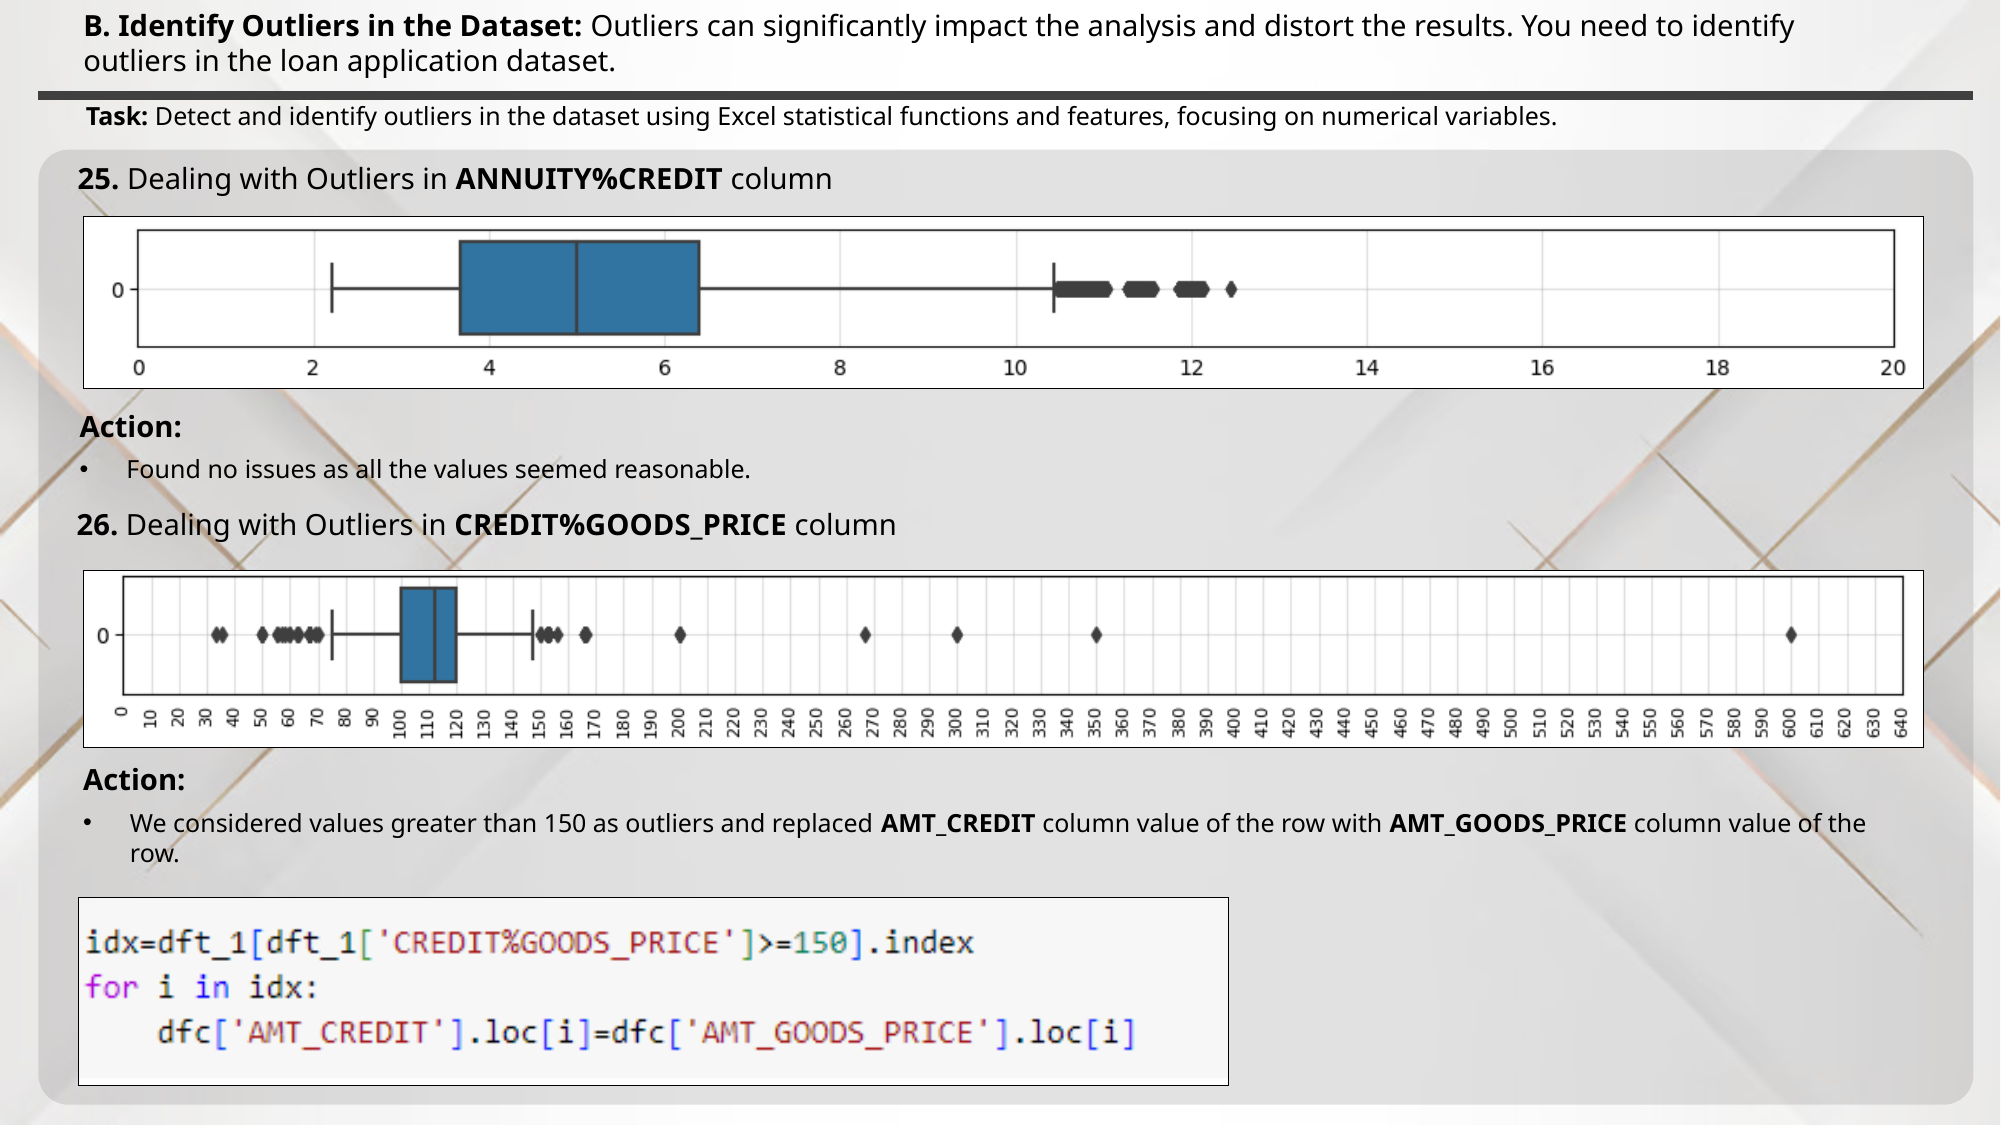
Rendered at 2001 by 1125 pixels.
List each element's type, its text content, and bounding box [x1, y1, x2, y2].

text_box Action: [68, 754, 247, 799]
picture [0, 0, 2001, 1125]
text_box Task: Detect and identify outliers in the dataset using Excel statistical functions and features, focusing on numerical variables. [71, 100, 1917, 139]
text_box [37, 148, 1975, 1106]
text_box Action: [64, 400, 243, 446]
text_box B. Identify Outliers in the Dataset: Outliers can significantly impact the analysis and distort the results. You need to identify outliers in the loan application dataset. [68, 0, 1917, 85]
text_box 26. Dealing with Outliers in CREDIT%GOODS_PRICE column [61, 499, 1944, 549]
text_box 25. Dealing with Outliers in ANNUITY%CREDIT column [63, 152, 1945, 203]
text_box Found no issues as all the values seemed reasonable. [64, 446, 1924, 491]
text_box We considered values greater than 150 as outliers and replaced AMT_CREDIT column value of the row with AMT_GOODS_PRICE column value of the row. [68, 799, 1928, 875]
